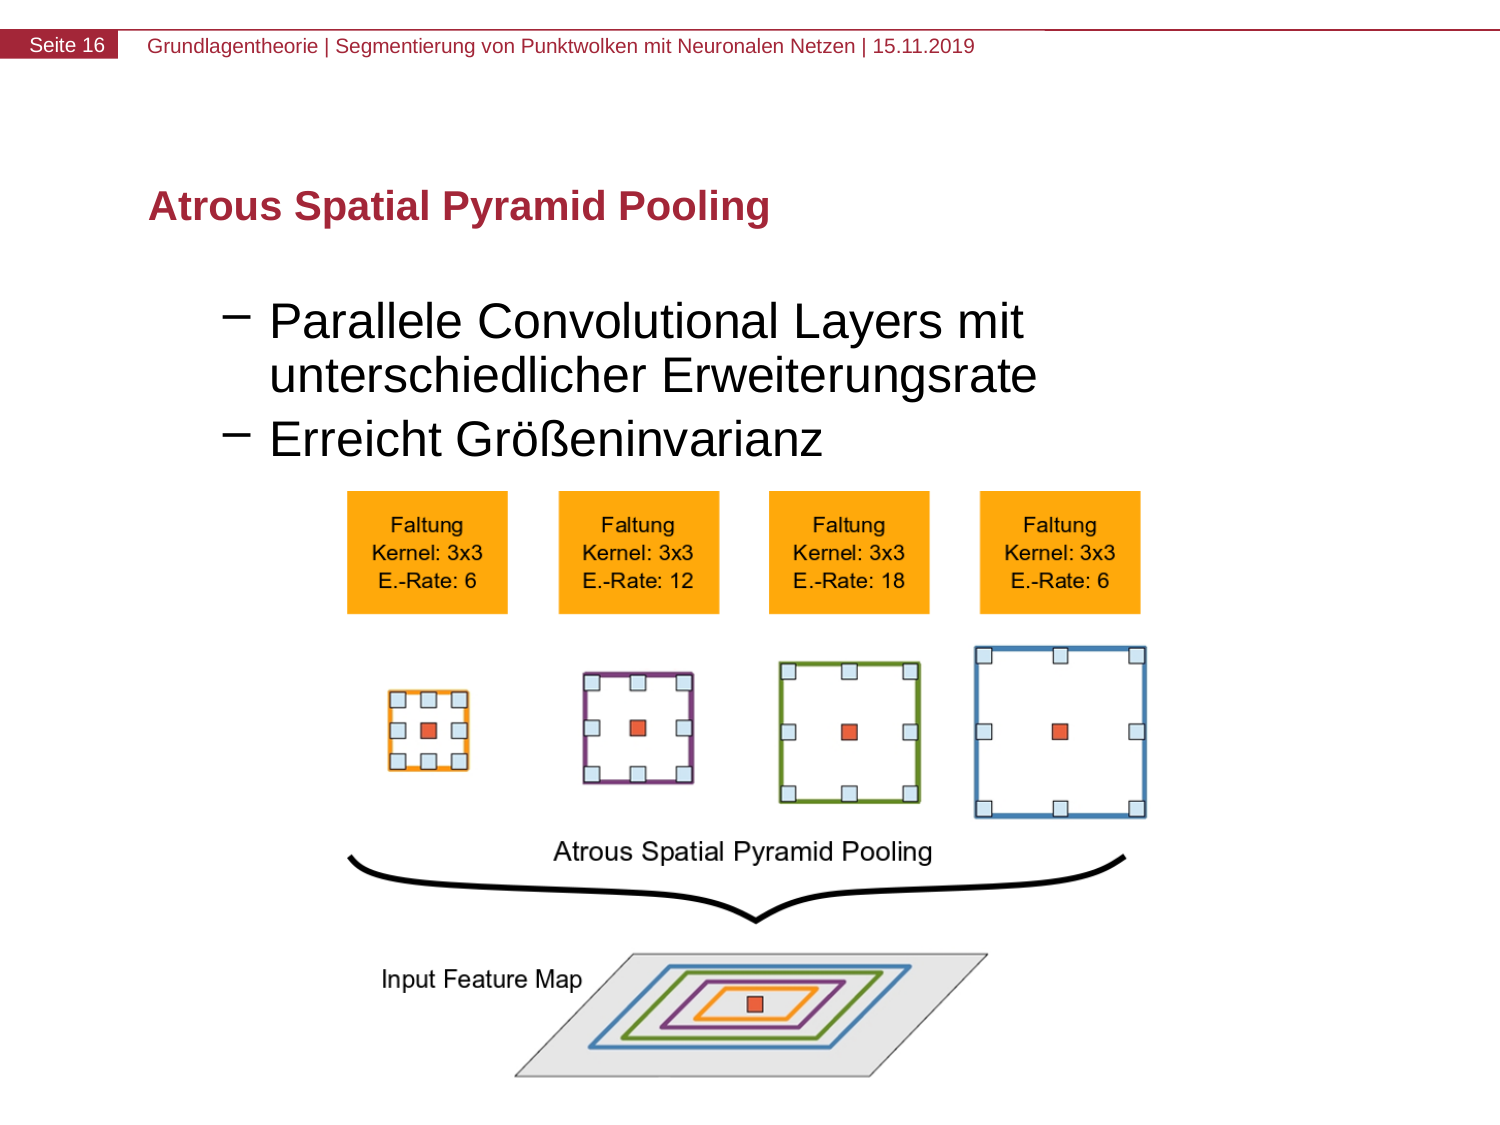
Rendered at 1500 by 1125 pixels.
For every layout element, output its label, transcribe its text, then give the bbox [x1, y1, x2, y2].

picture [347, 491, 1153, 1088]
list Parallele Convolutional Layers mit unterschiedlicher Erweiterungsrate Erreicht Größeninvarianz [132, 287, 1371, 888]
title Atrous Spatial Pyramid Pooling [132, 149, 1413, 258]
